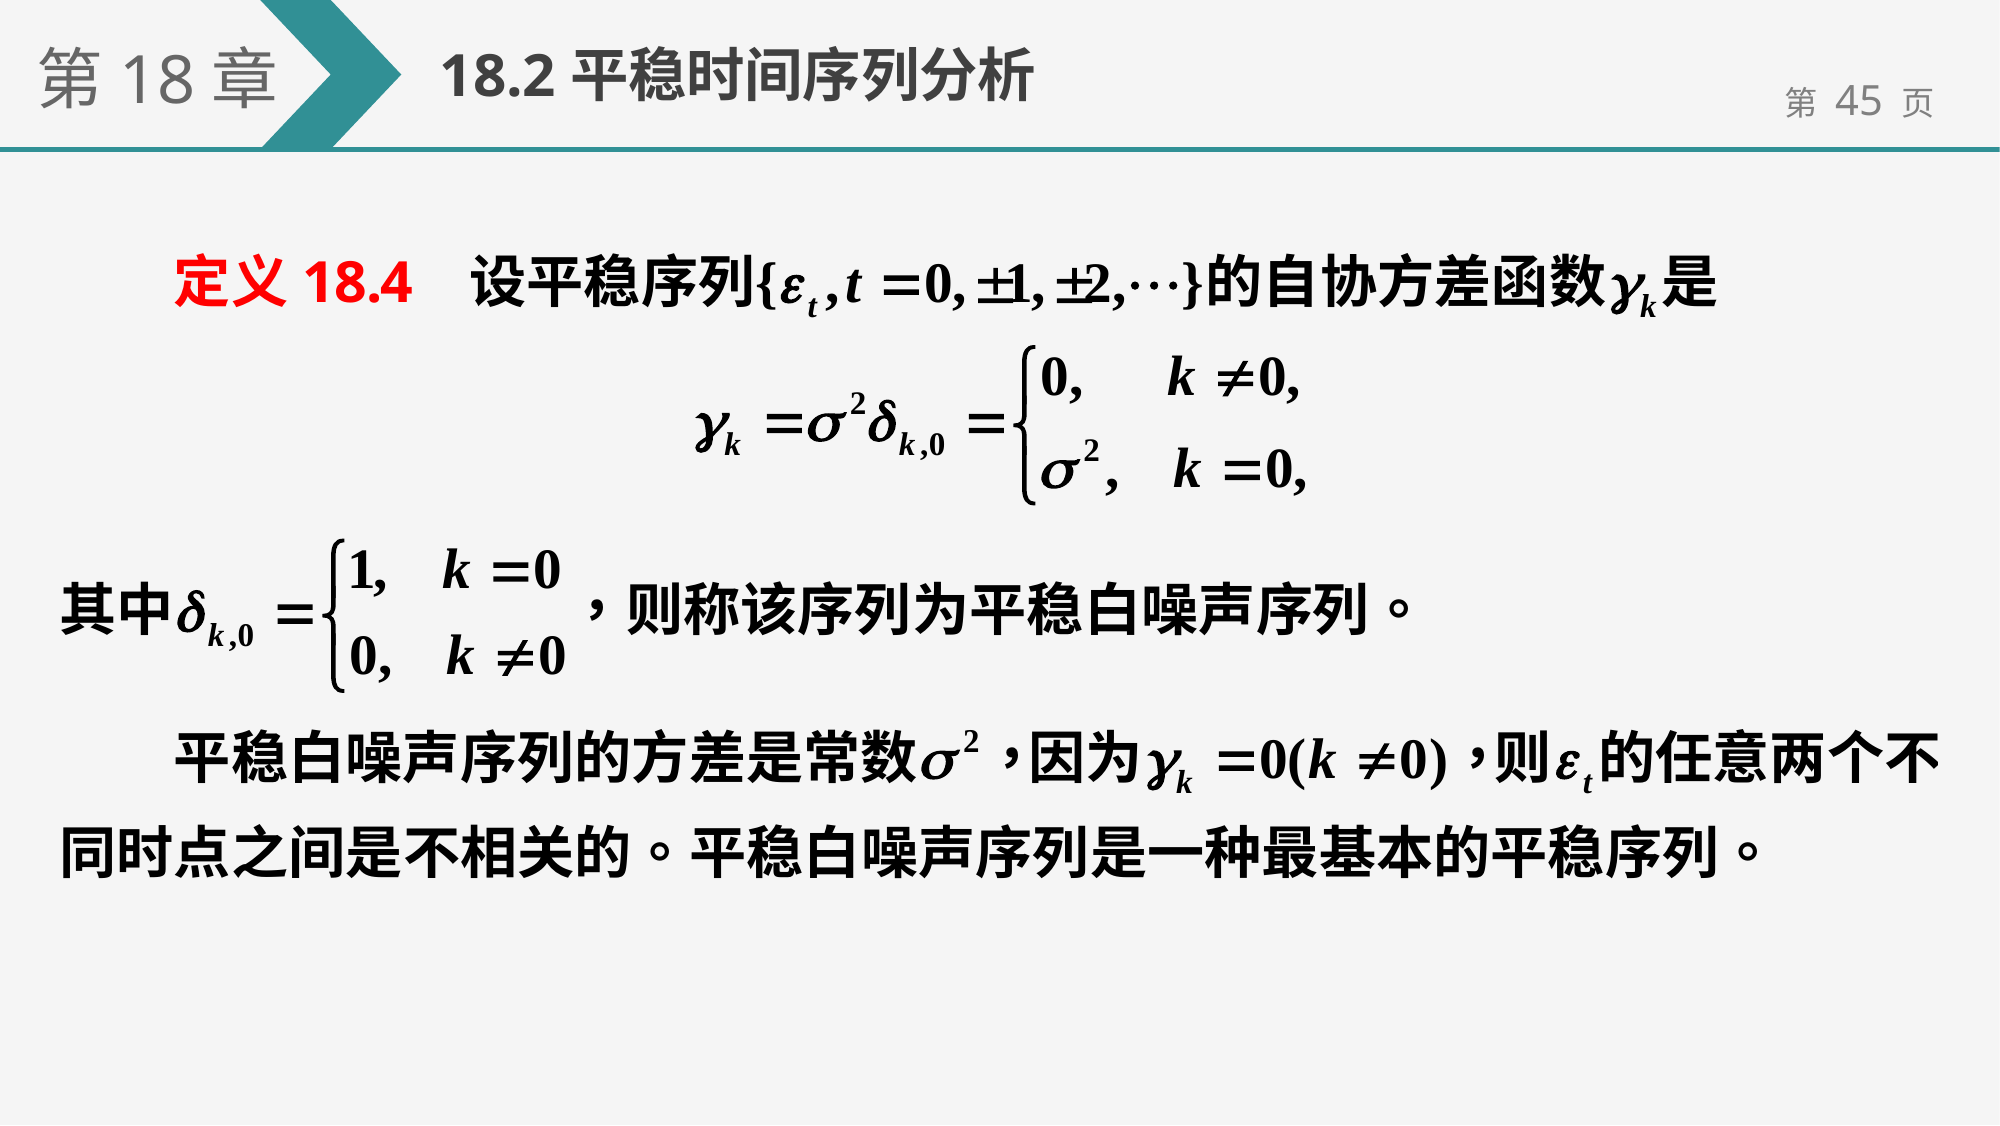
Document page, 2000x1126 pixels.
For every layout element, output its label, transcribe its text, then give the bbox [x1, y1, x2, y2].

text_box 18.2平稳时间序列分析 [424, 31, 1804, 116]
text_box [59, 218, 1938, 1044]
text_box [258, 0, 403, 148]
text_box 第18章 [21, 29, 294, 125]
